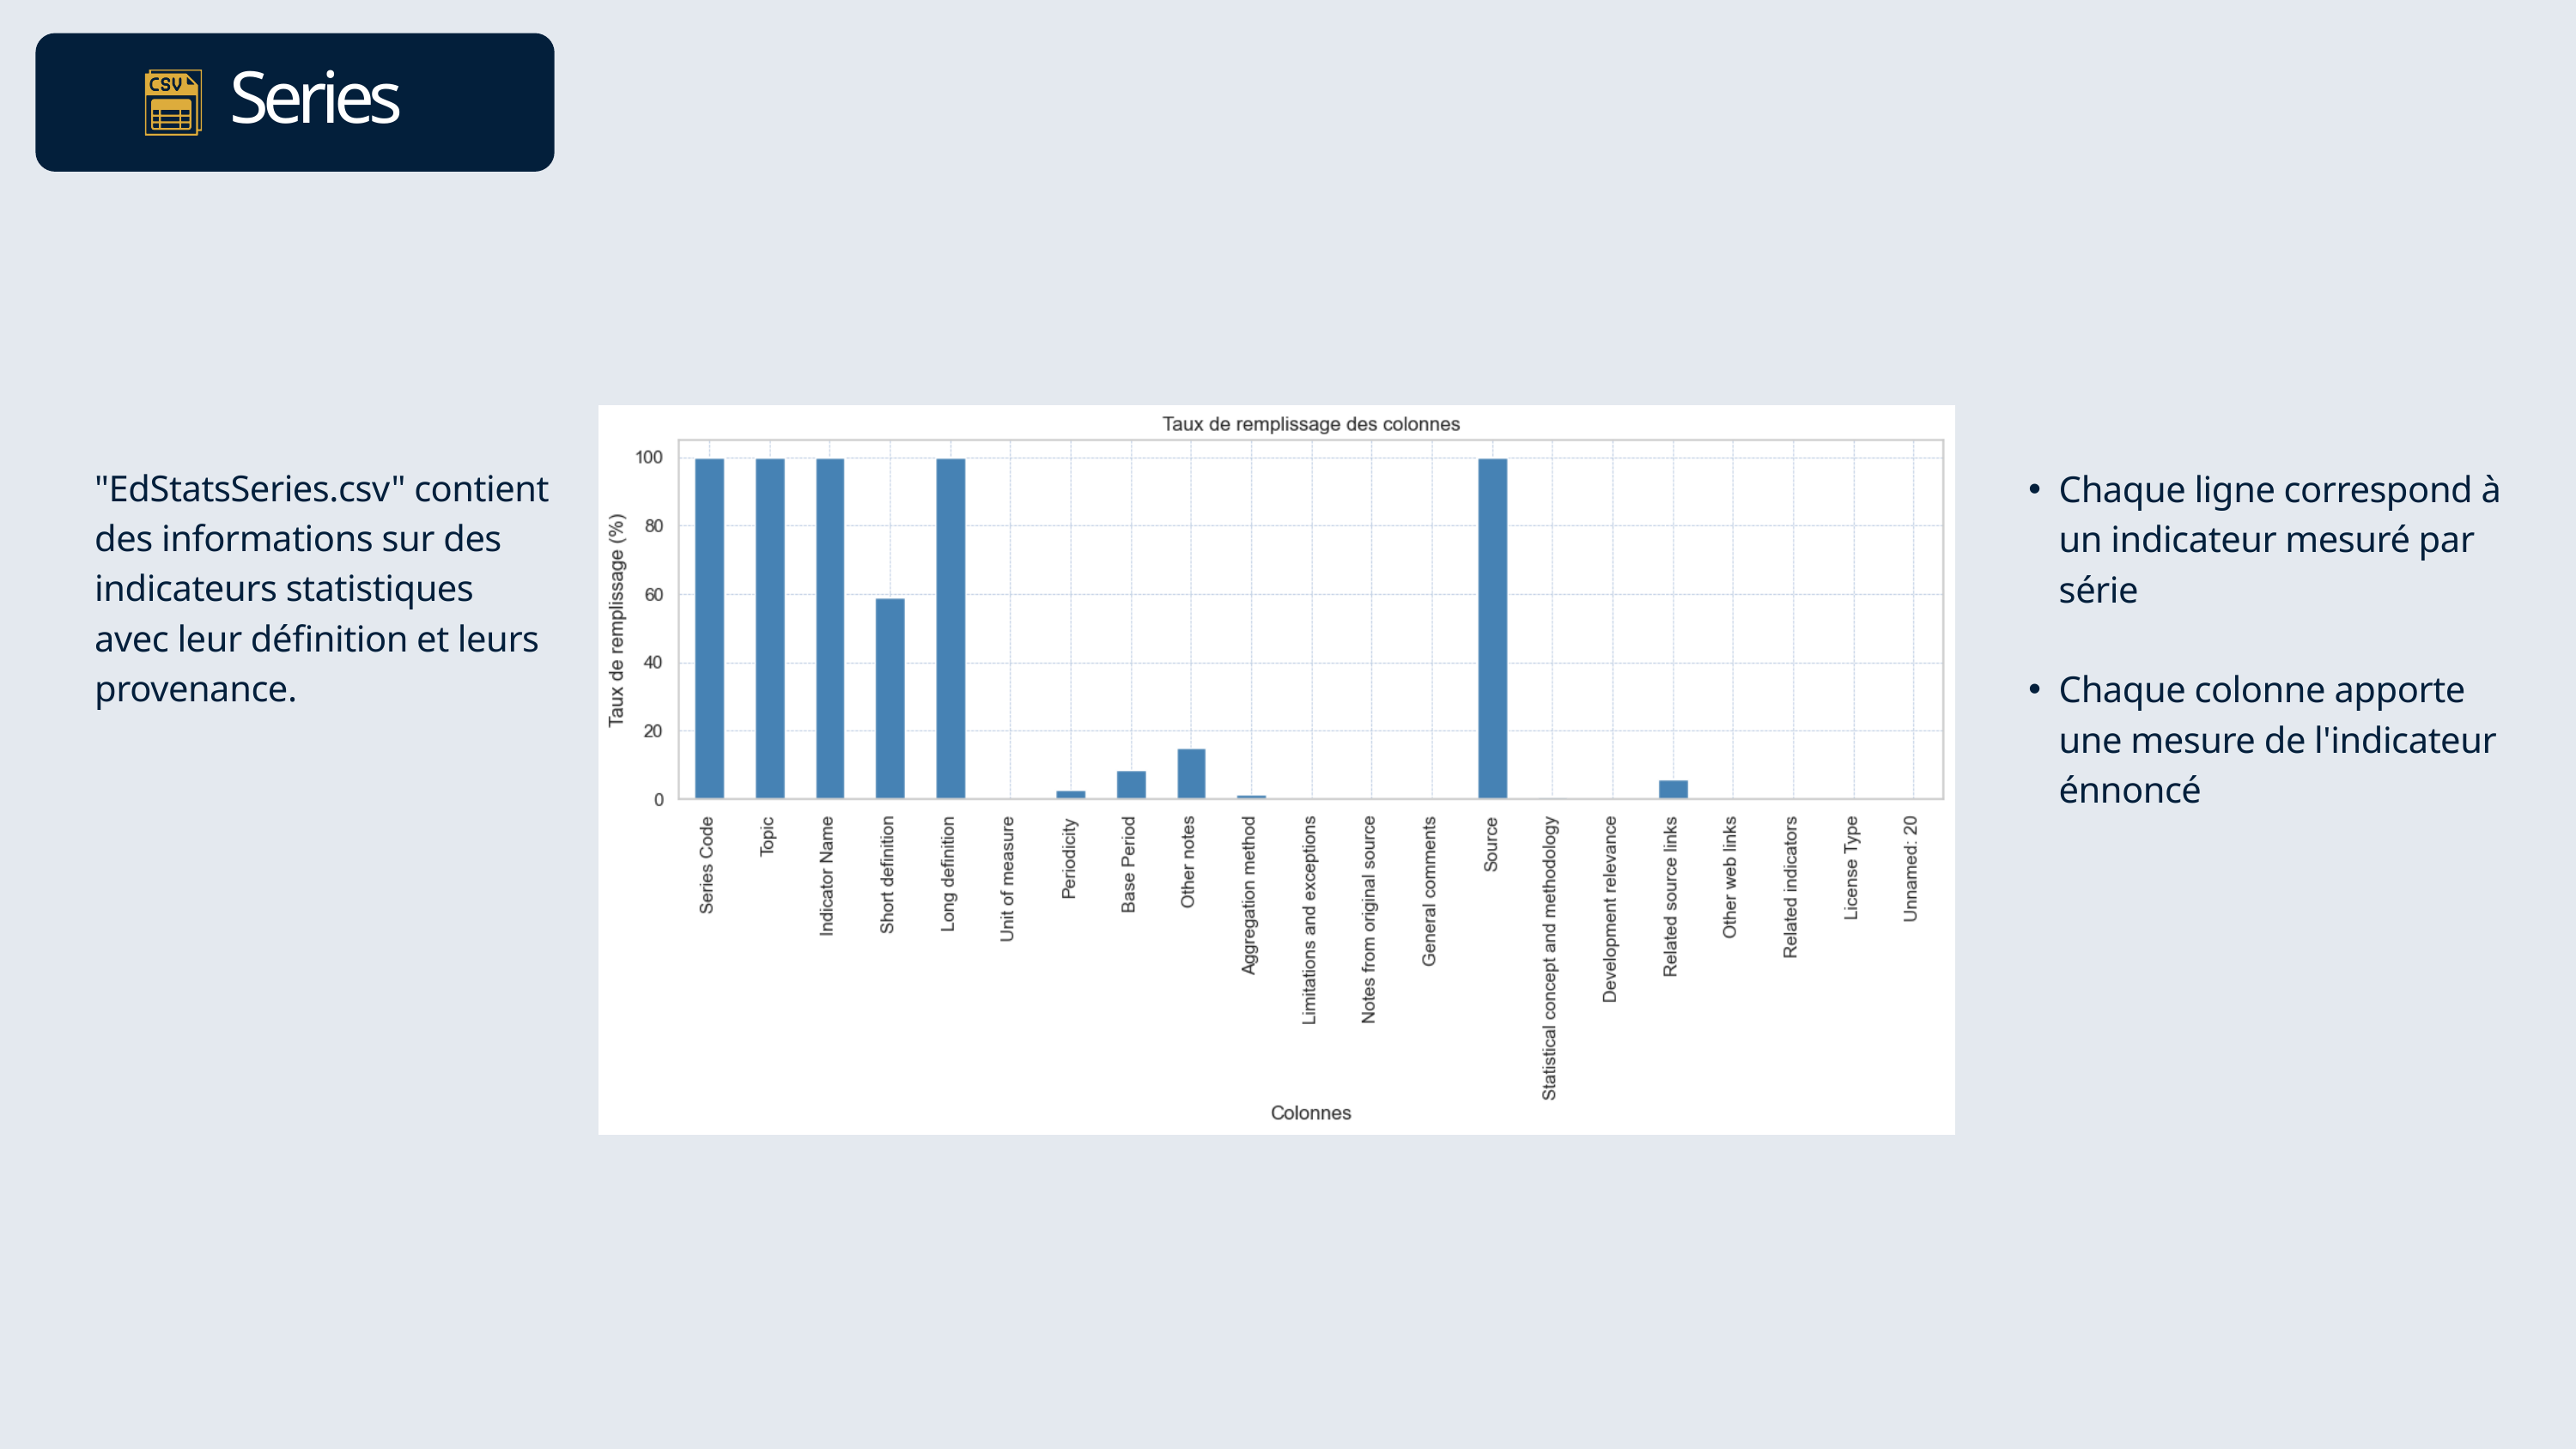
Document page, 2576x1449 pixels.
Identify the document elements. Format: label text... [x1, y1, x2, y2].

text_box [598, 405, 1955, 1135]
text_box "EdStatsSeries.csv" contient des informations sur des indicateurs statistiques avec leur définition et leurs provenance. [94, 458, 555, 859]
text_box Chaque ligne correspond à un indicateur mesuré par série Chaque colonne apporte une mesure de l'indicateur énnoncé [1997, 459, 2518, 1149]
text_box Series [57, 69, 576, 207]
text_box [35, 33, 555, 173]
